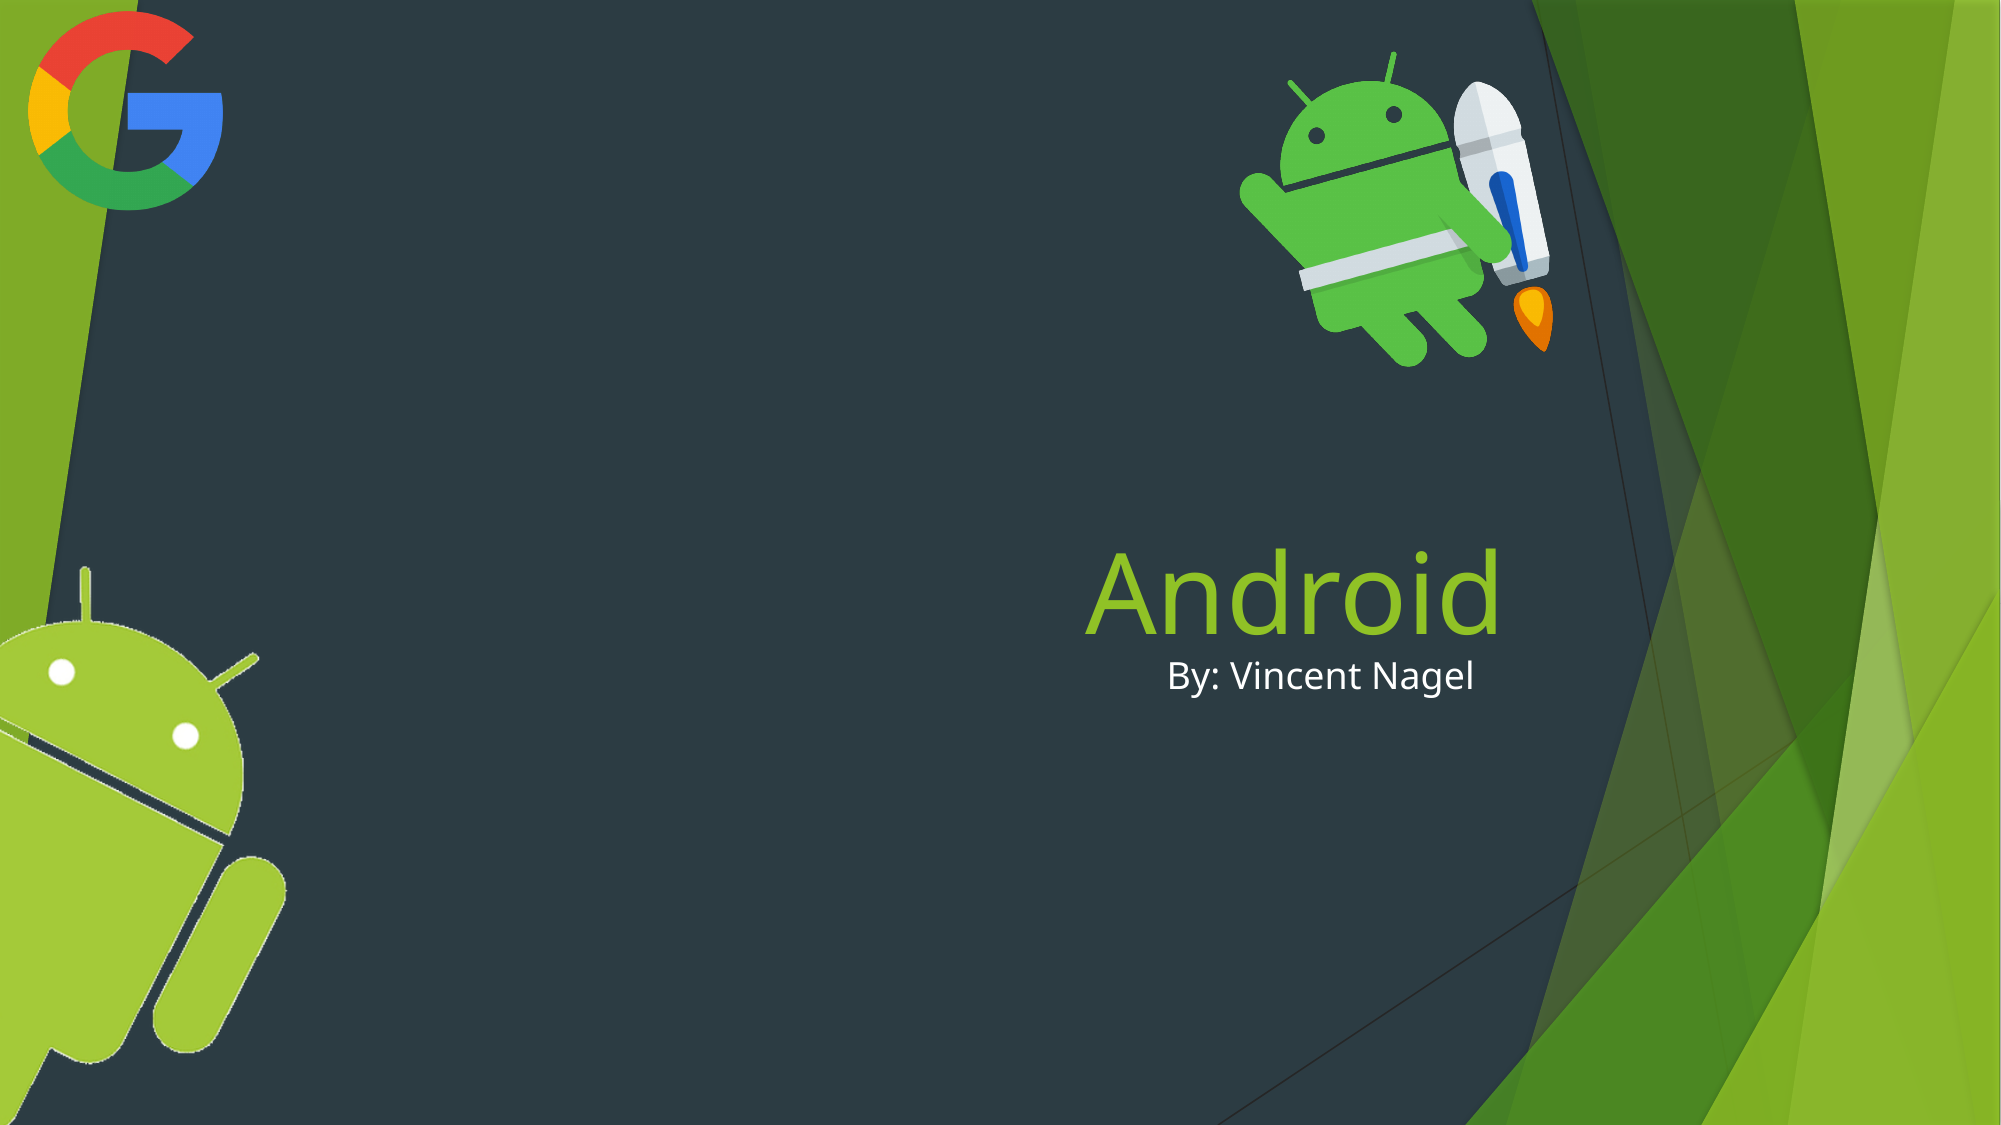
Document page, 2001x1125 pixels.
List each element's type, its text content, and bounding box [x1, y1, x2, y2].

picture [1186, 0, 1605, 426]
picture [0, 565, 298, 1125]
subtitle By: Vincent Nagel [1142, 644, 1490, 917]
title Android [247, 394, 1522, 665]
picture [27, 10, 224, 211]
